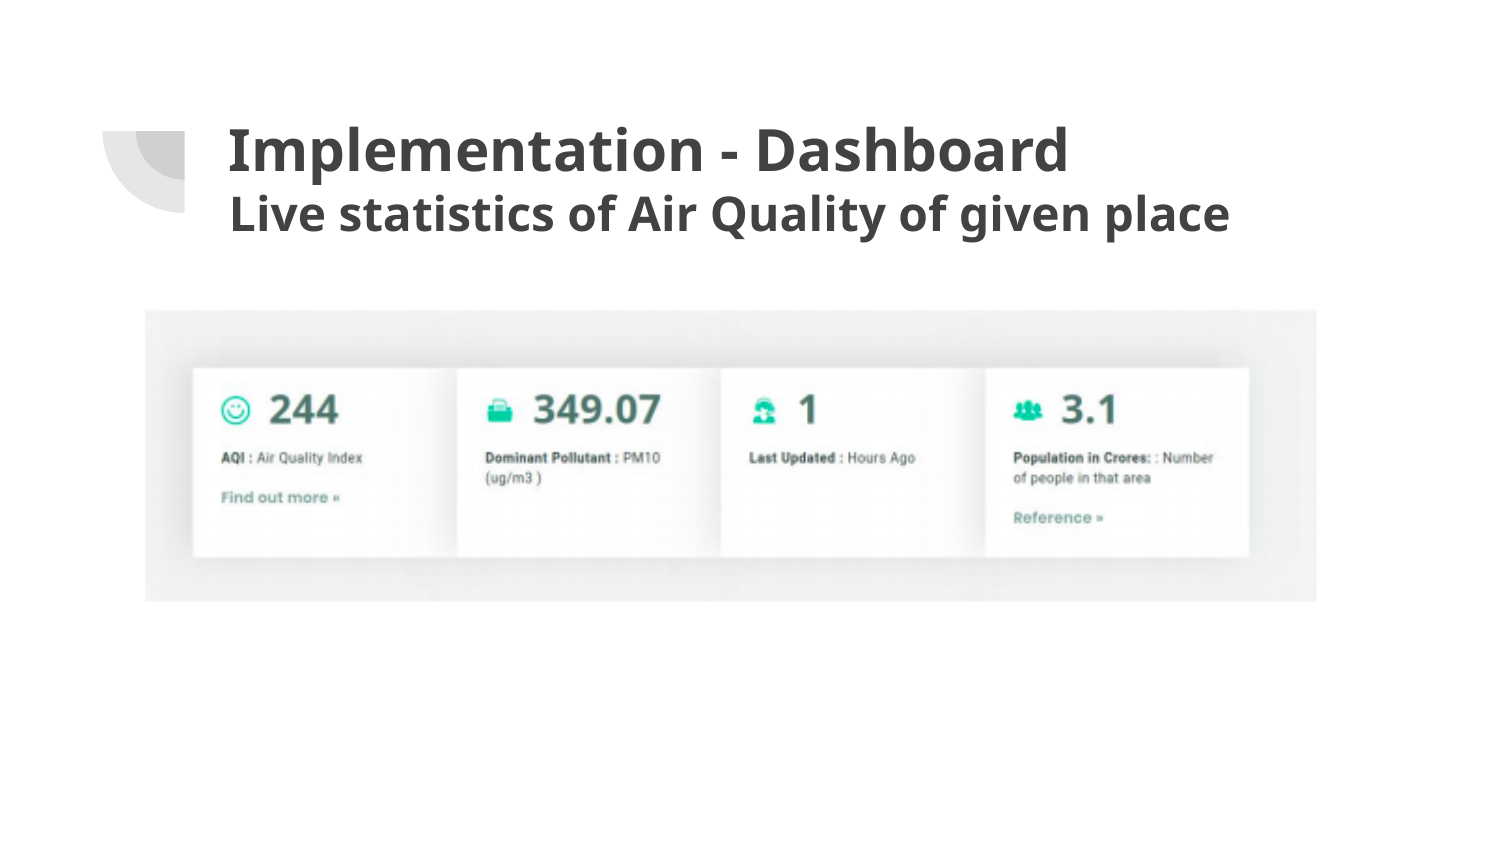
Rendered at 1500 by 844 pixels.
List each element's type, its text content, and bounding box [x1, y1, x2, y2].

title Implementation - Dashboard Live statistics of Air Quality of given place [213, 98, 1368, 263]
picture [140, 292, 1360, 646]
